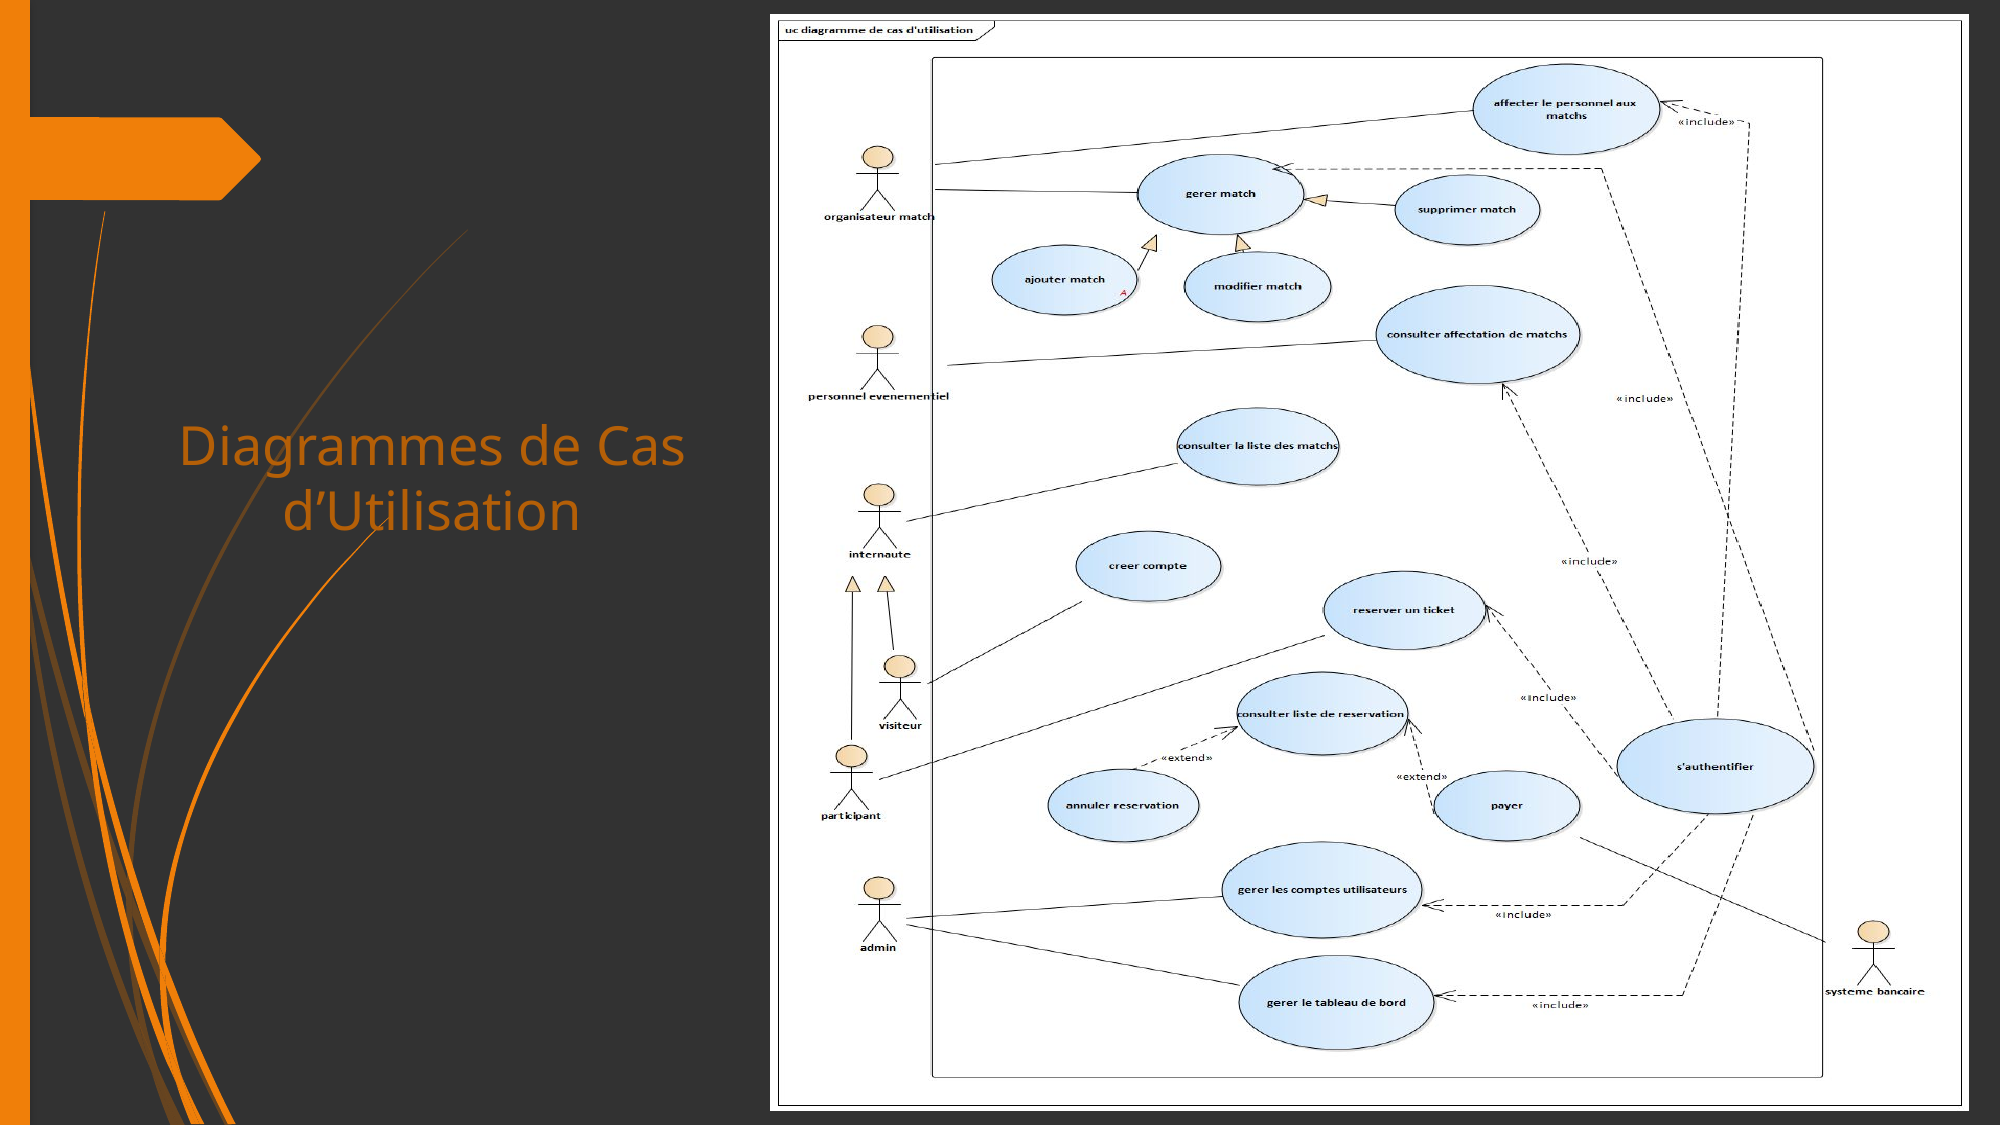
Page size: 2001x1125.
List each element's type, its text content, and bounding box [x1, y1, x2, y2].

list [770, 13, 1970, 1111]
title Diagrammes de Cas d’Utilisation [94, 403, 766, 614]
